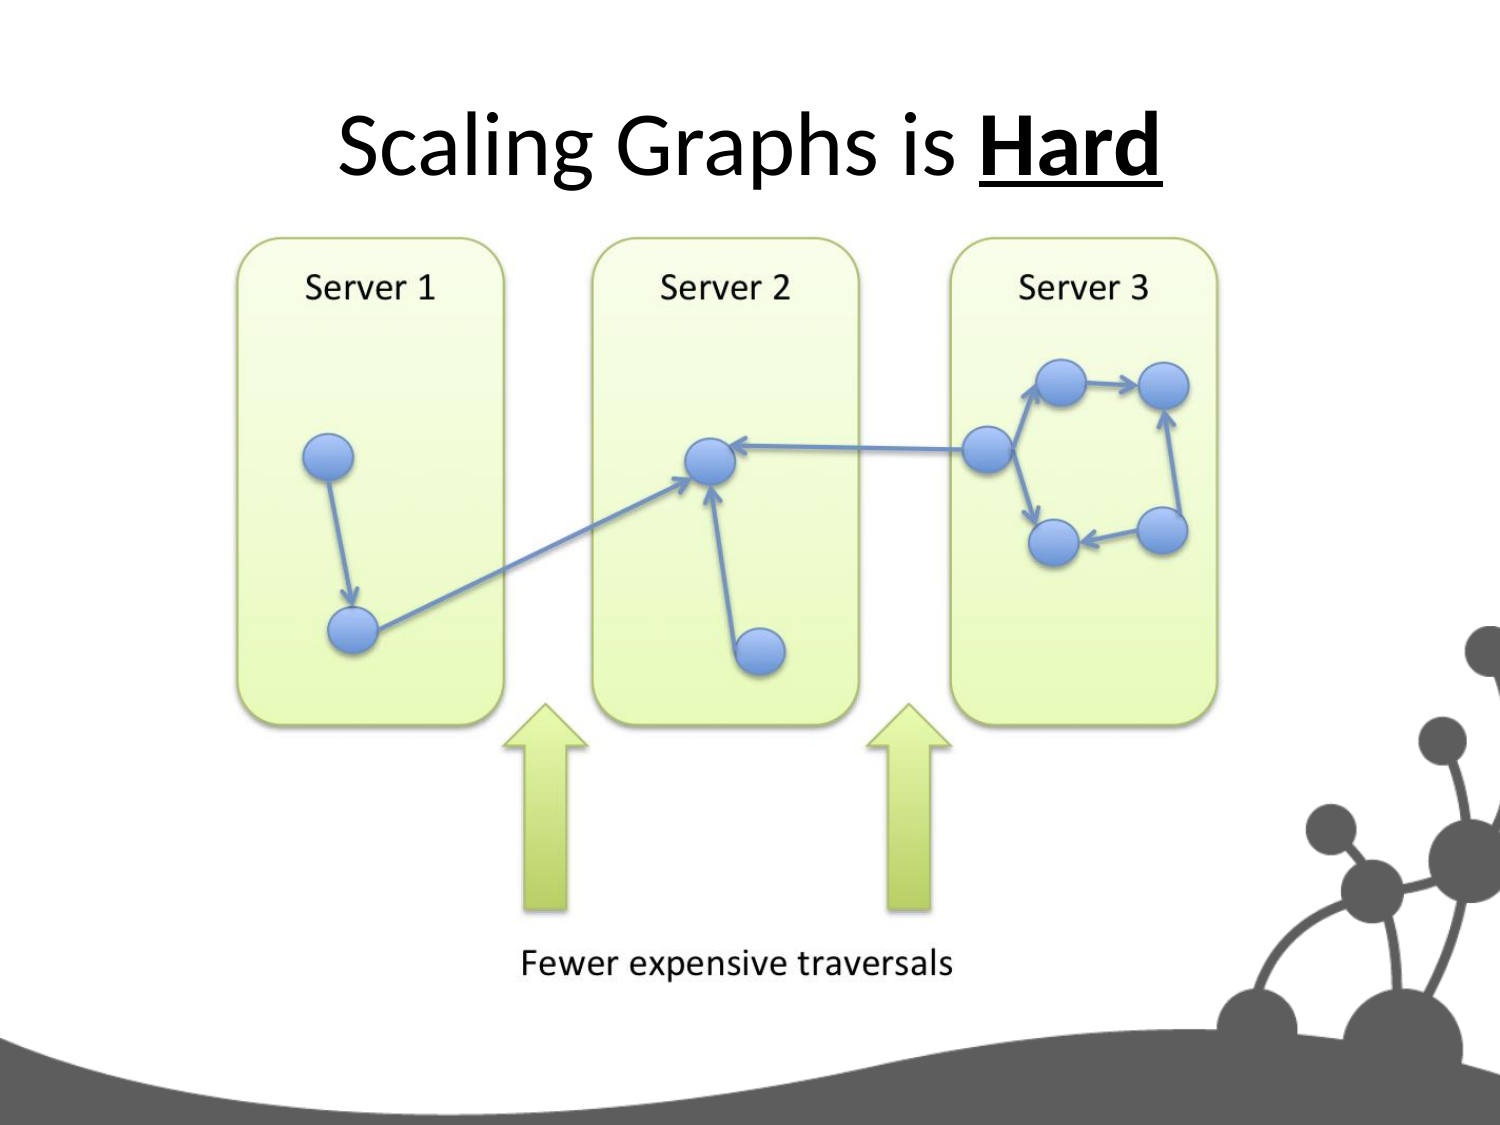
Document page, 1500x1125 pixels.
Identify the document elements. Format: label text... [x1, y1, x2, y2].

picture [228, 232, 1226, 993]
title Scaling Graphs is Hard [75, 45, 1425, 233]
